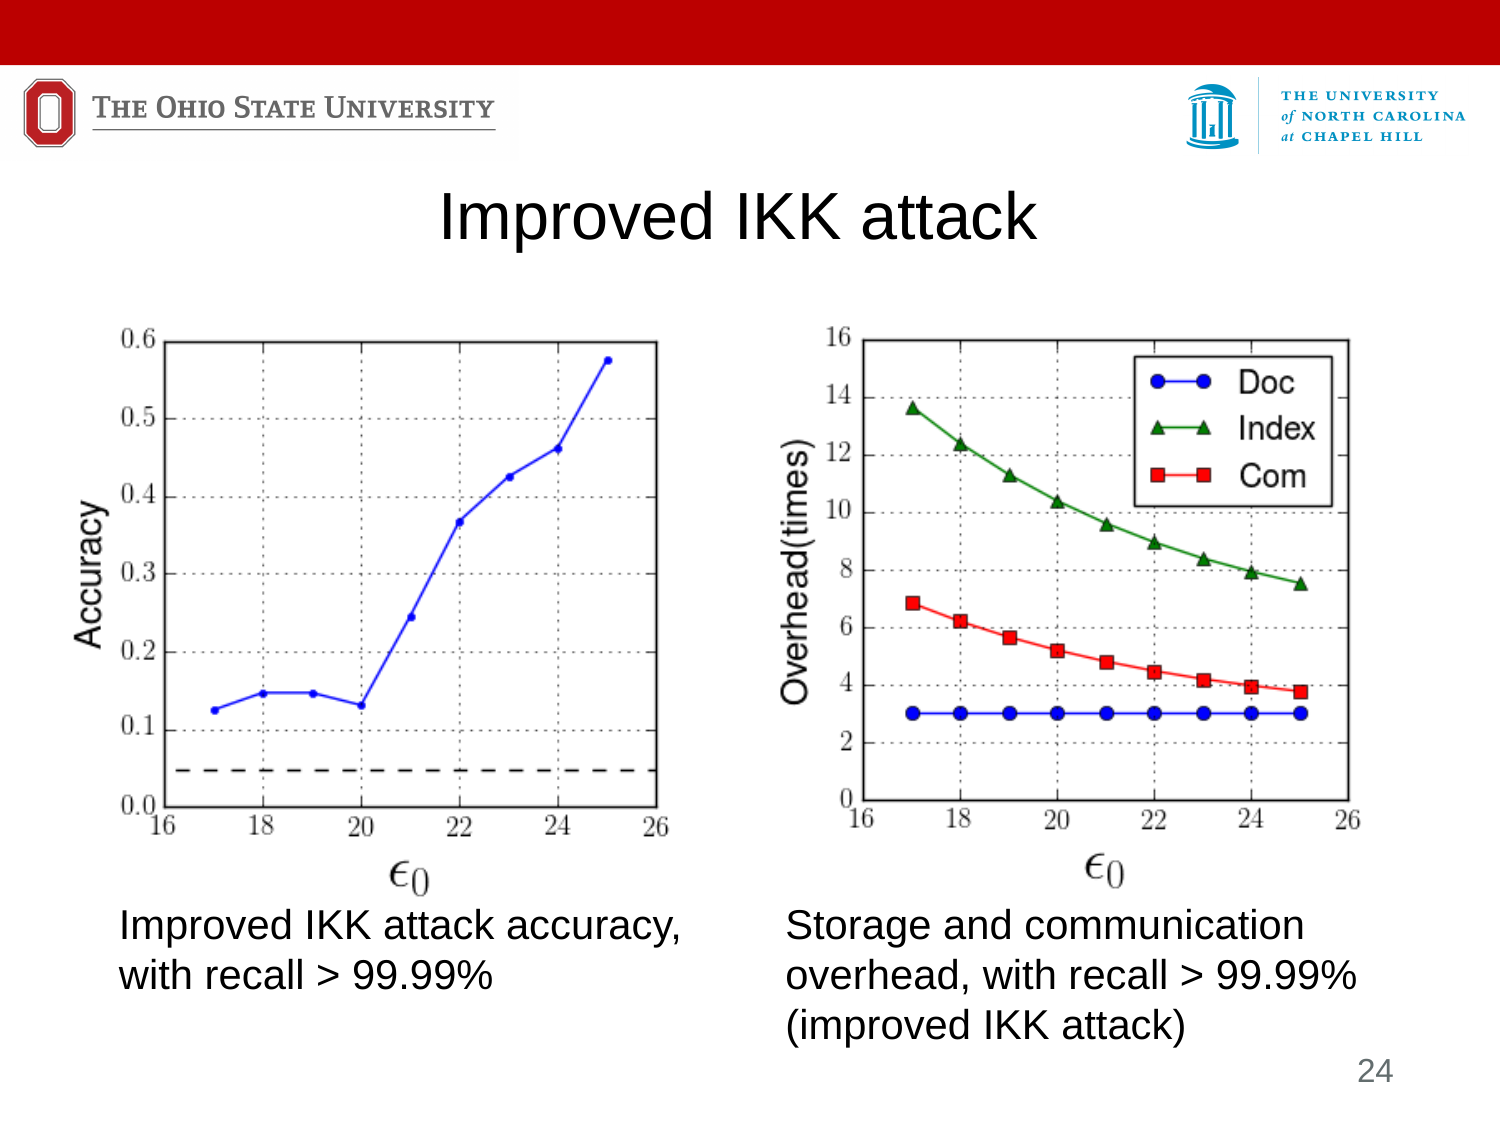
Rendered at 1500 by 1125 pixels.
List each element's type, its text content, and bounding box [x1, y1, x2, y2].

text_box [520, 66, 1500, 168]
text_box Improved IKK attack [423, 165, 1054, 261]
picture [1183, 75, 1469, 157]
text_box Storage and communication overhead, with recall > 99.99% (improved IKK attack) [770, 890, 1421, 1056]
picture [766, 279, 1412, 892]
text_box Improved IKK attack accuracy, with recall > 99.99% [104, 907, 708, 1005]
picture [0, 65, 519, 161]
text_box [0, 0, 1500, 66]
picture [66, 280, 721, 900]
